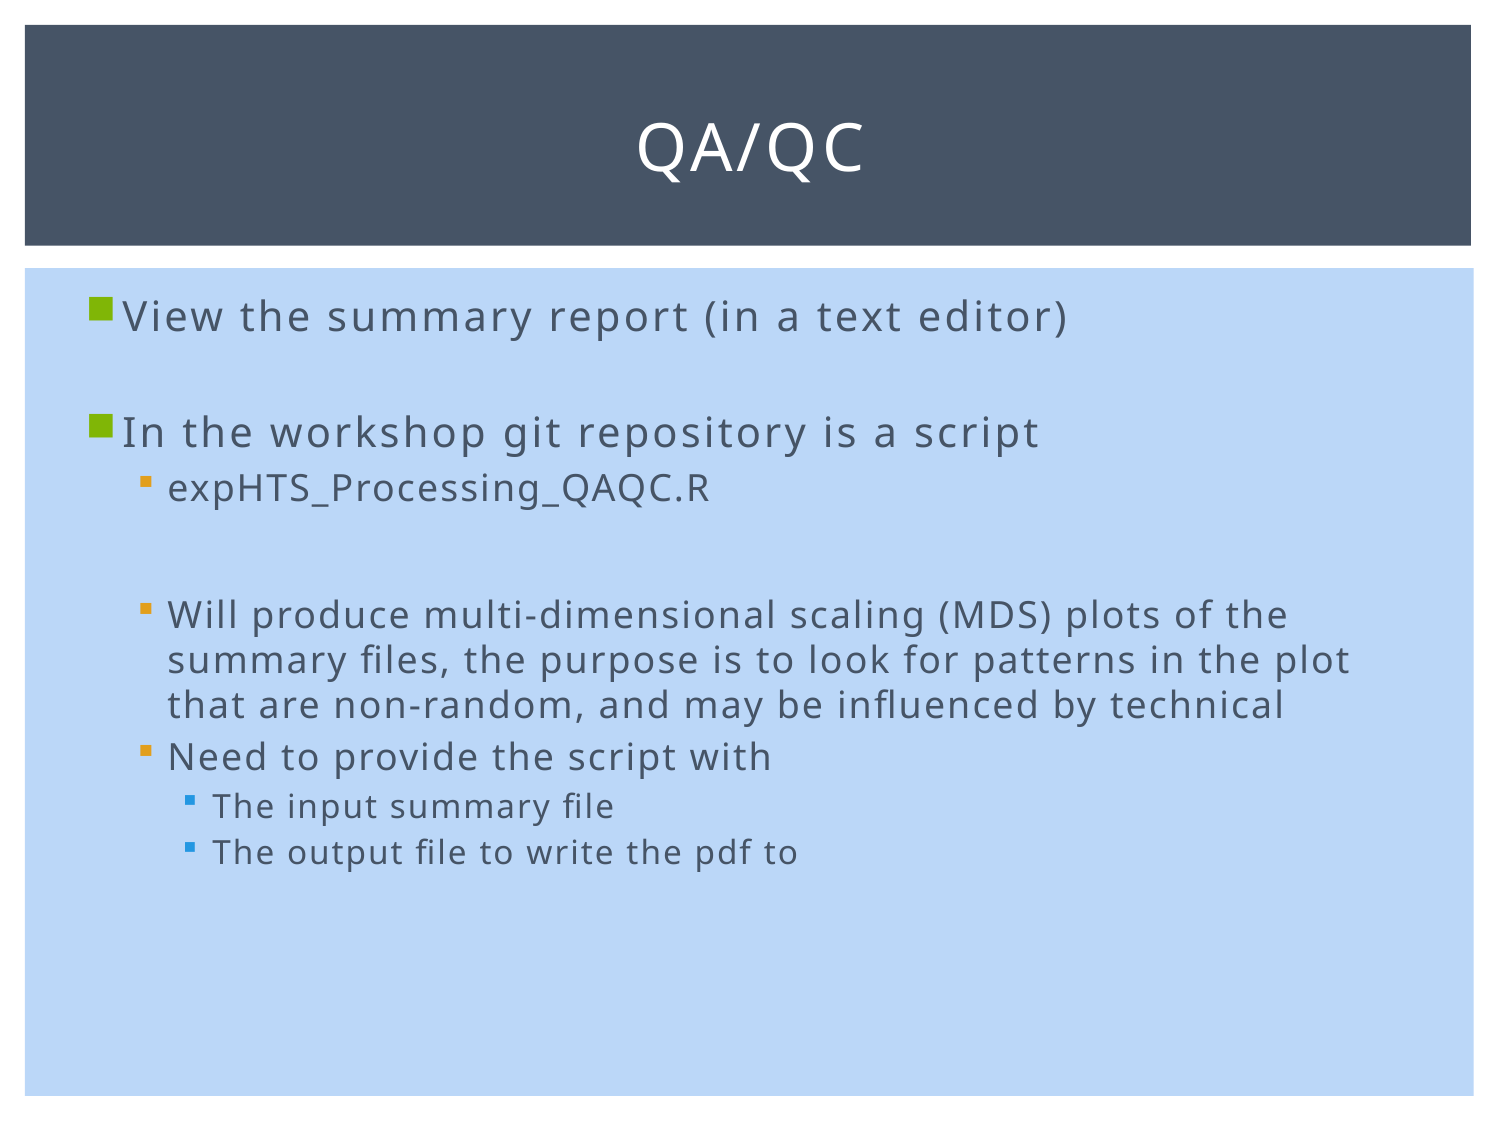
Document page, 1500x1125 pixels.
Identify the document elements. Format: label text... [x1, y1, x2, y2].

title QA/QC [62, 58, 1438, 232]
list View the summary report (in a text editor) In the workshop git repository is a script expHTS_Processing_QAQC.R Will produce multi-dimensional scaling (MDS) plots of the summary files, the purpose is to look for patterns in the plot that are non-random, and may be influenced by technical Need to provide the script with The input summary file The output file to write the pdf to [62, 281, 1442, 1005]
